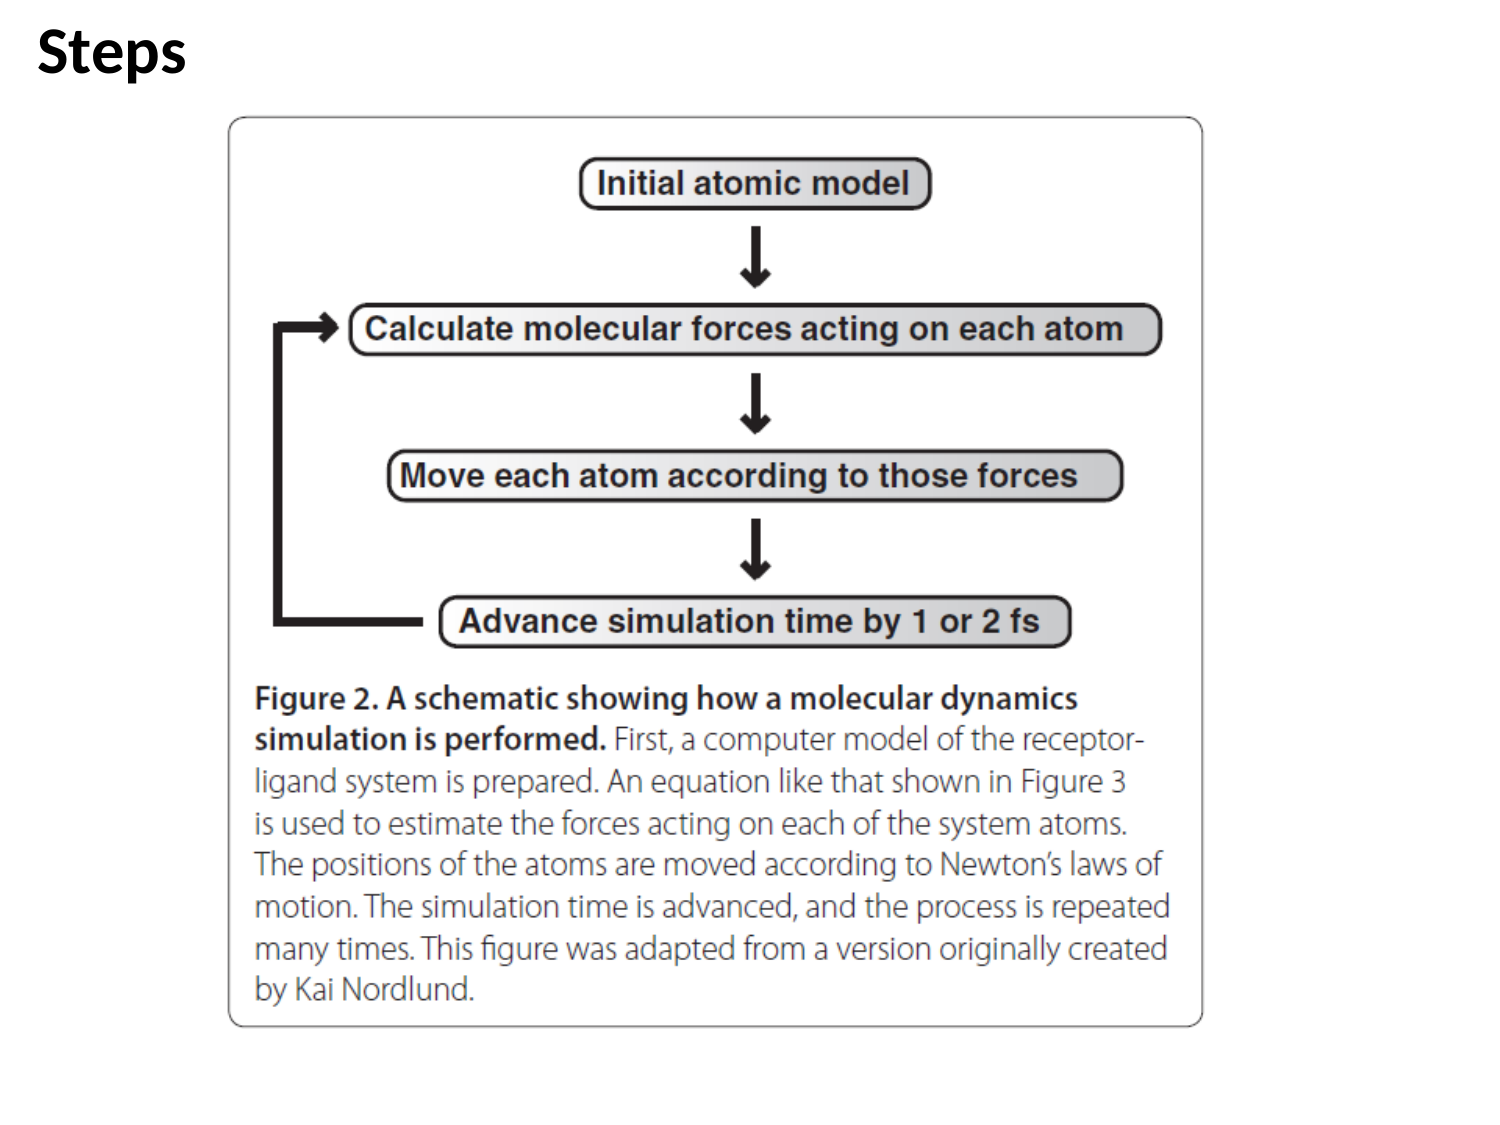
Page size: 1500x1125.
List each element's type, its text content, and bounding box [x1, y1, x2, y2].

picture [202, 95, 1251, 1057]
text_box Steps [22, 0, 202, 95]
